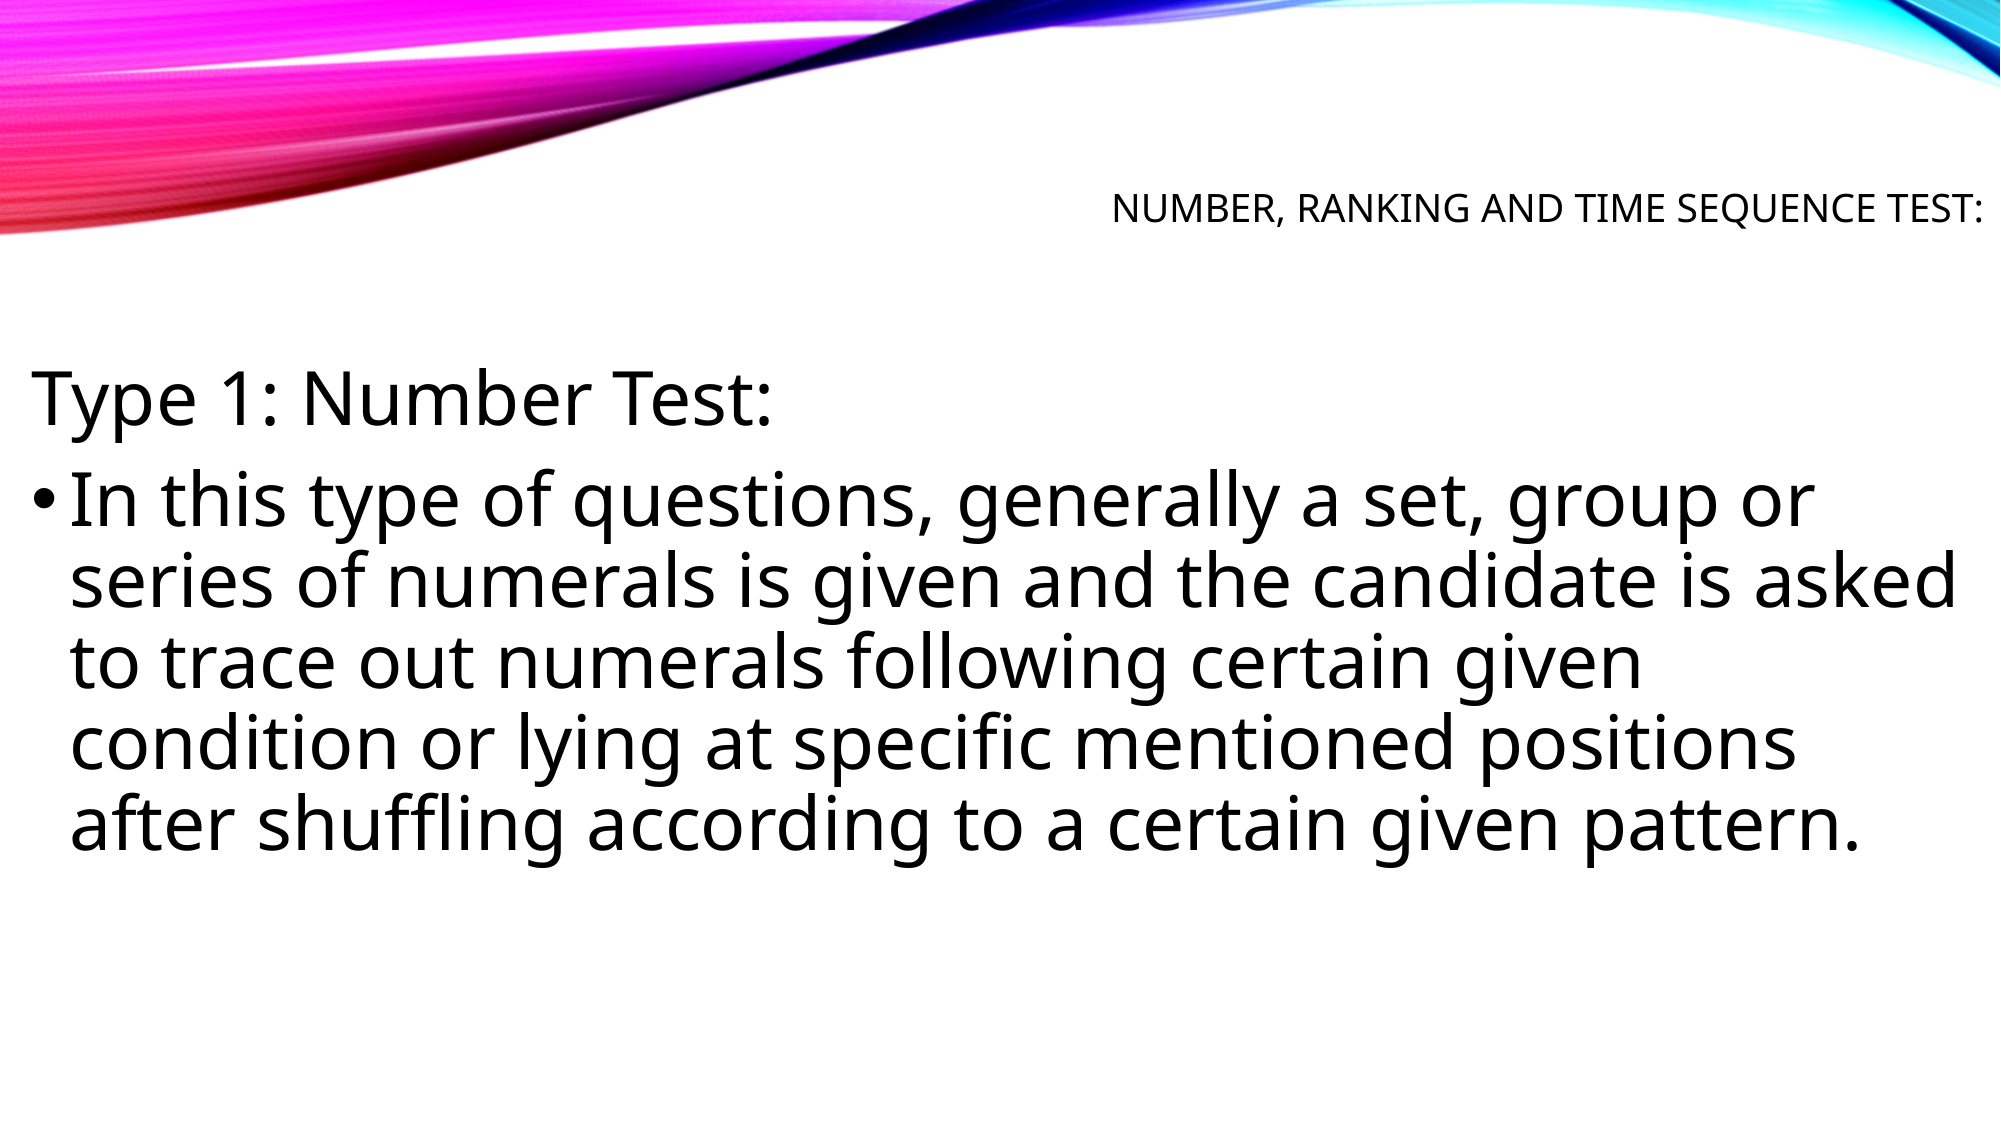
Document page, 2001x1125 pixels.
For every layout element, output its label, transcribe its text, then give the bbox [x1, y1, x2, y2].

picture [1890, 0, 2000, 75]
picture [1910, 0, 2000, 45]
picture [0, 0, 2000, 237]
title Number, Ranking and Time Sequence Test: [280, 96, 2000, 309]
list Type 1: Number Test: In this type of questions, generally a set, group or series of numerals is given and the candidate is asked to trace out numerals following certain given condition or lying at specific mentioned positions after shuffling according to a certain given pattern. [16, 352, 1979, 1125]
